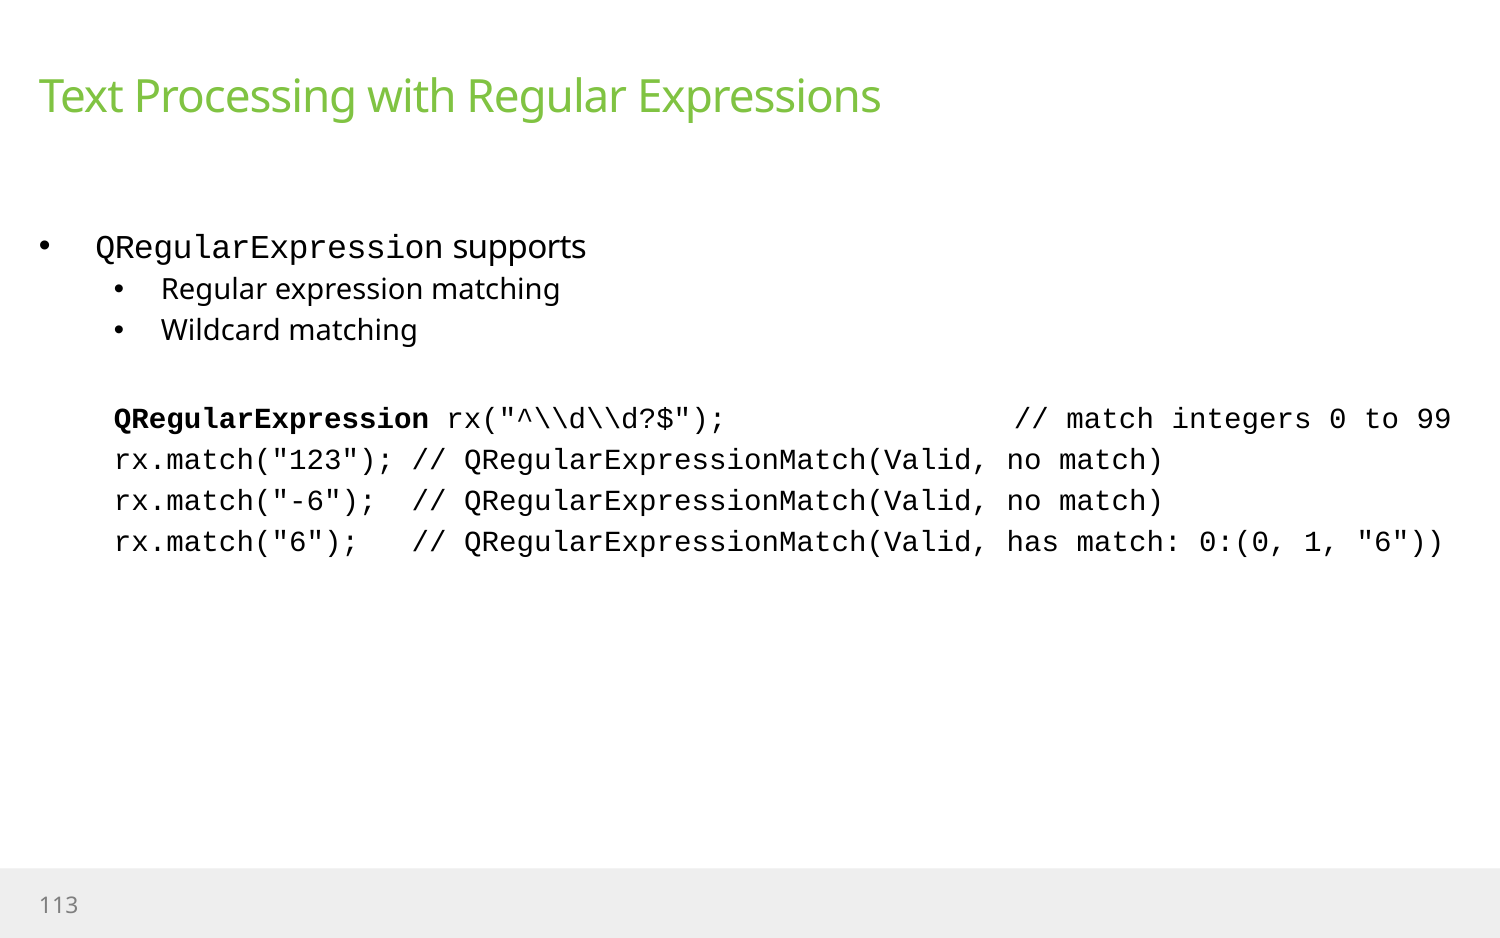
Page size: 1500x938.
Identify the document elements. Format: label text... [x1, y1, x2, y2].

title Text Processing with Regular Expressions [39, 66, 1052, 195]
list QRegularExpression supports Regular expression matching Wildcard matching QRegularExpression rx("^\\d\\d?$"); // match integers 0 to 99 rx.match("123"); // QRegularExpressionMatch(Valid, no match) rx.match("-6"); // QRegularExpressionMatch(Valid, no match) rx.match("6"); // QRegularExpressionMatch(Valid, has match: 0:(0, 1, "6")) [39, 224, 1471, 846]
slide_number 113 [39, 892, 410, 921]
